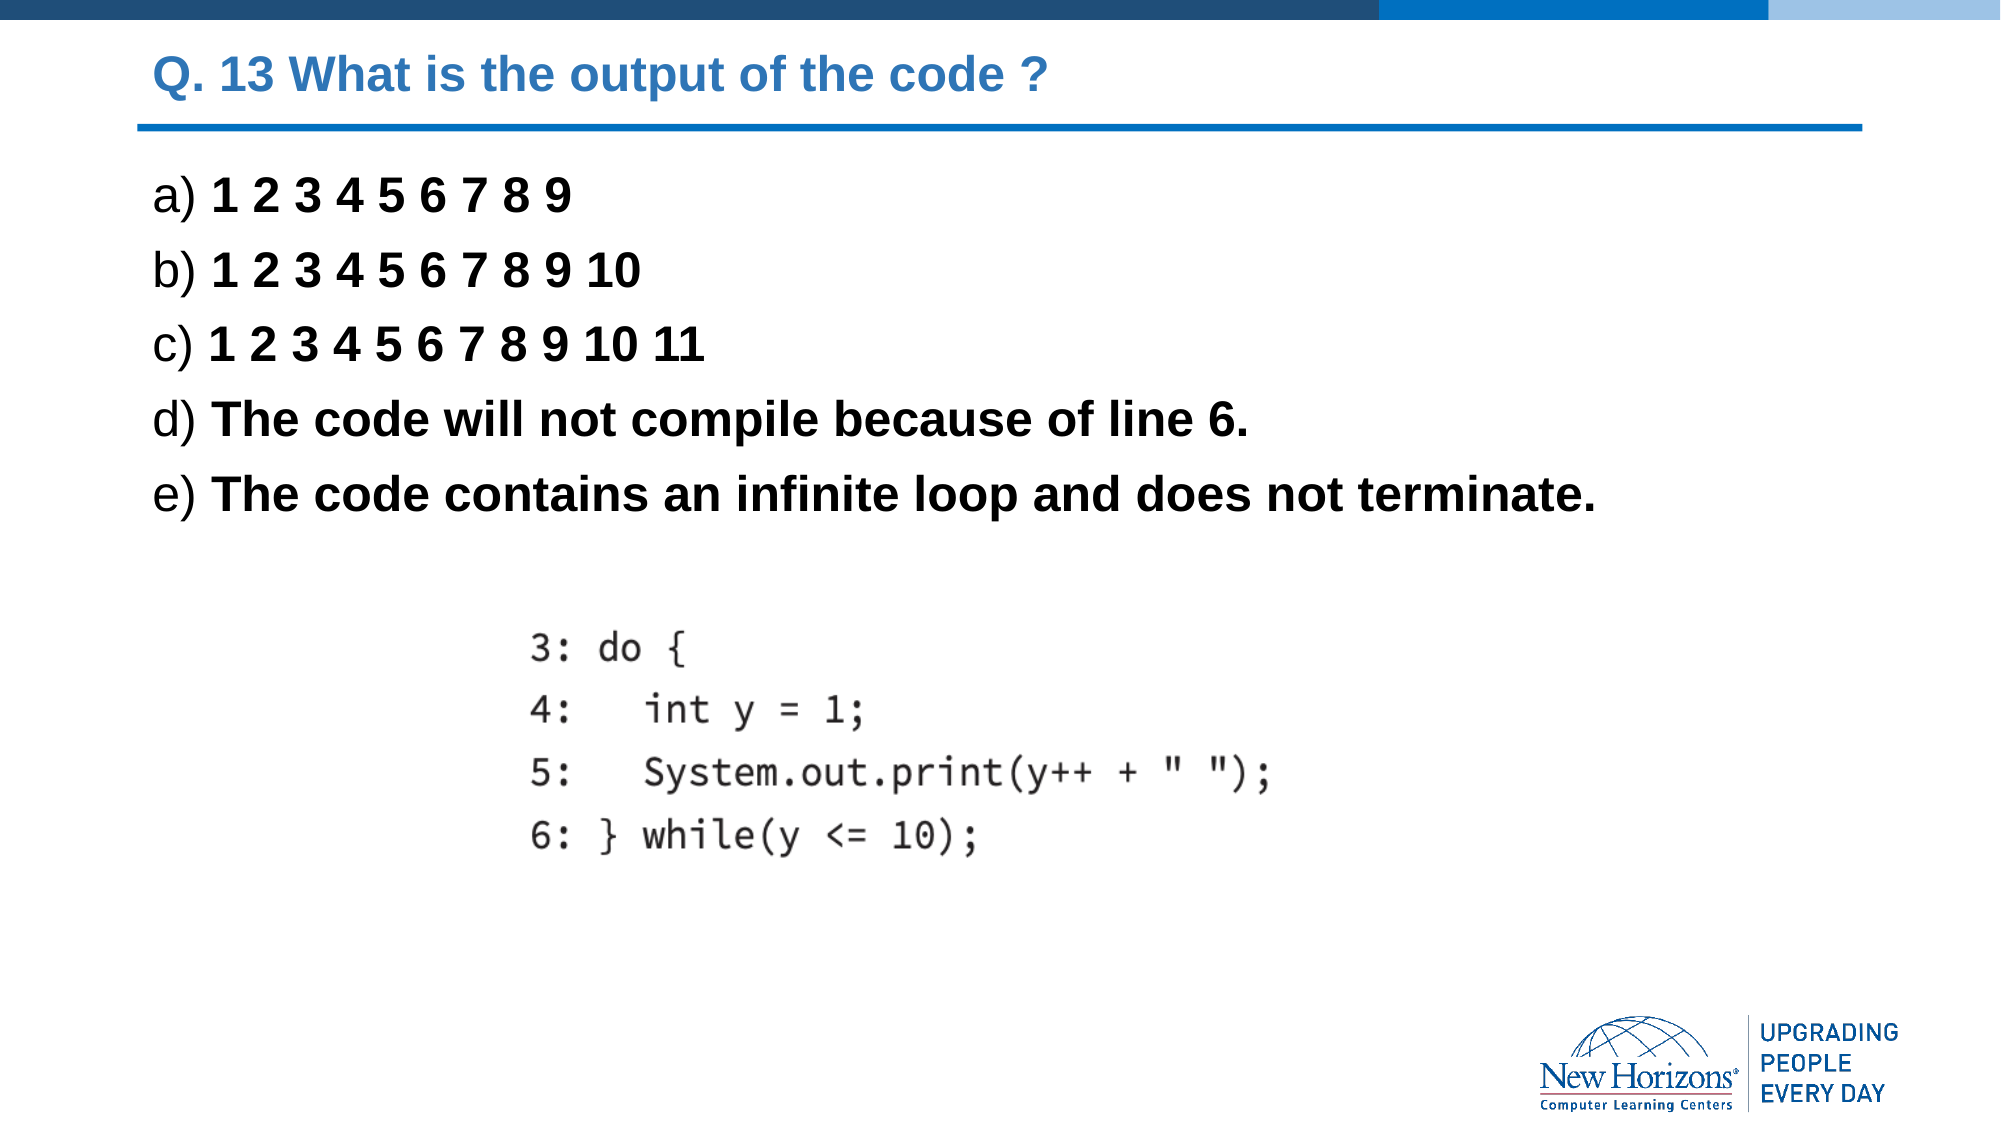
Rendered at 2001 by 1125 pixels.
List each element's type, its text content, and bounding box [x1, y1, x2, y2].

title Q. 13 What is the output of the code ? [137, 36, 1863, 115]
list a) 1 2 3 4 5 6 7 8 9 b) 1 2 3 4 5 6 7 8 9 10 c) 1 2 3 4 5 6 7 8 9 10 11 d) The code will not compile because of line 6. e) The code contains an infinite loop and does not terminate. [137, 161, 1863, 968]
picture [493, 627, 1514, 884]
picture [1537, 1010, 1904, 1114]
